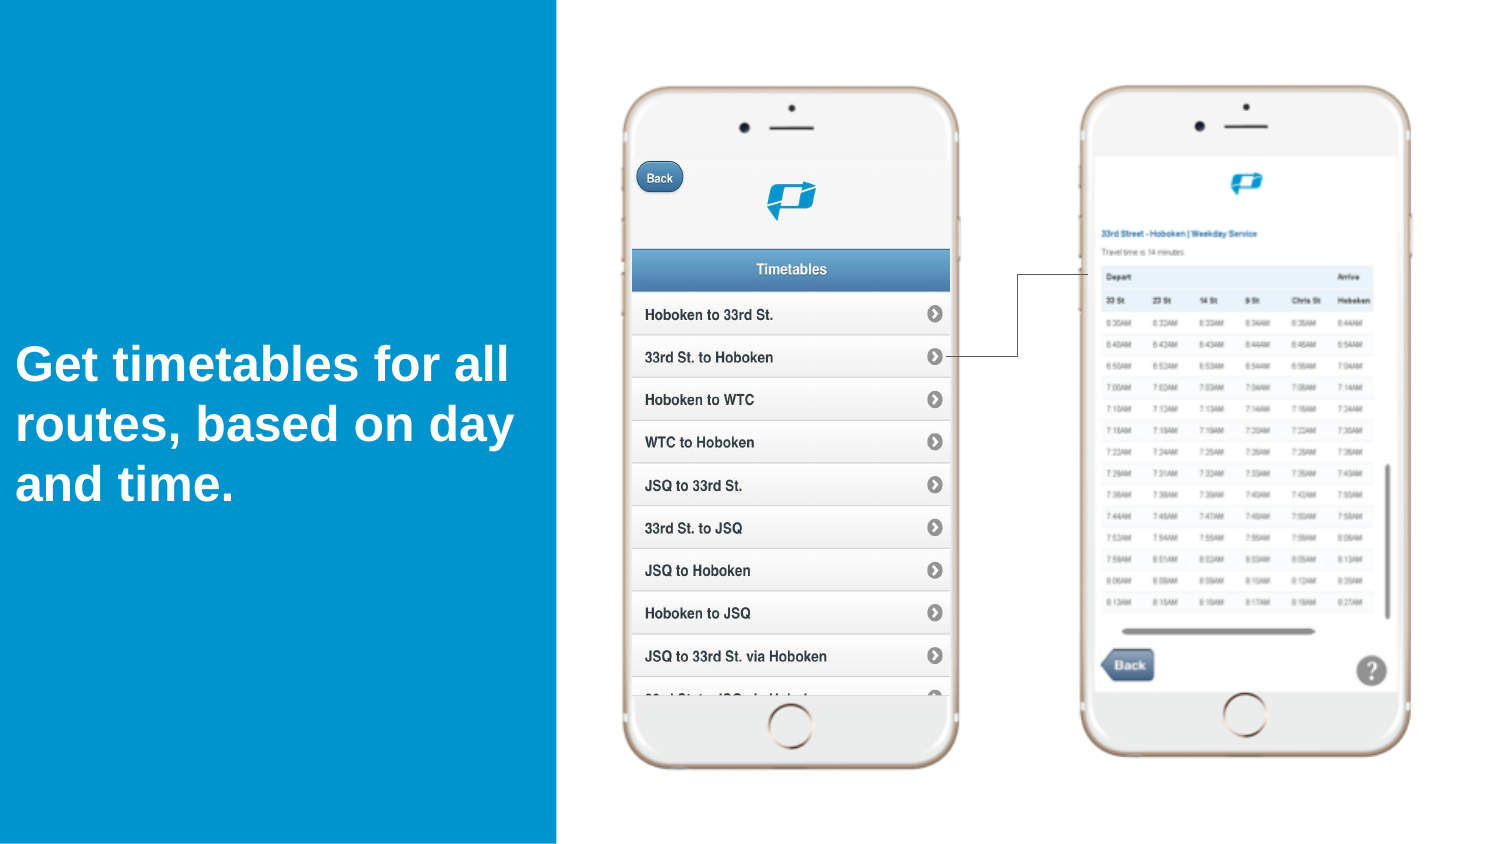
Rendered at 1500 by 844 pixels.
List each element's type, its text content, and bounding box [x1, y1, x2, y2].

text_box Get timetables for all routes, based on day and time. [0, 0, 557, 844]
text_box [946, 274, 1089, 357]
picture [1183, 36, 1500, 807]
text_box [399, 36, 1183, 820]
